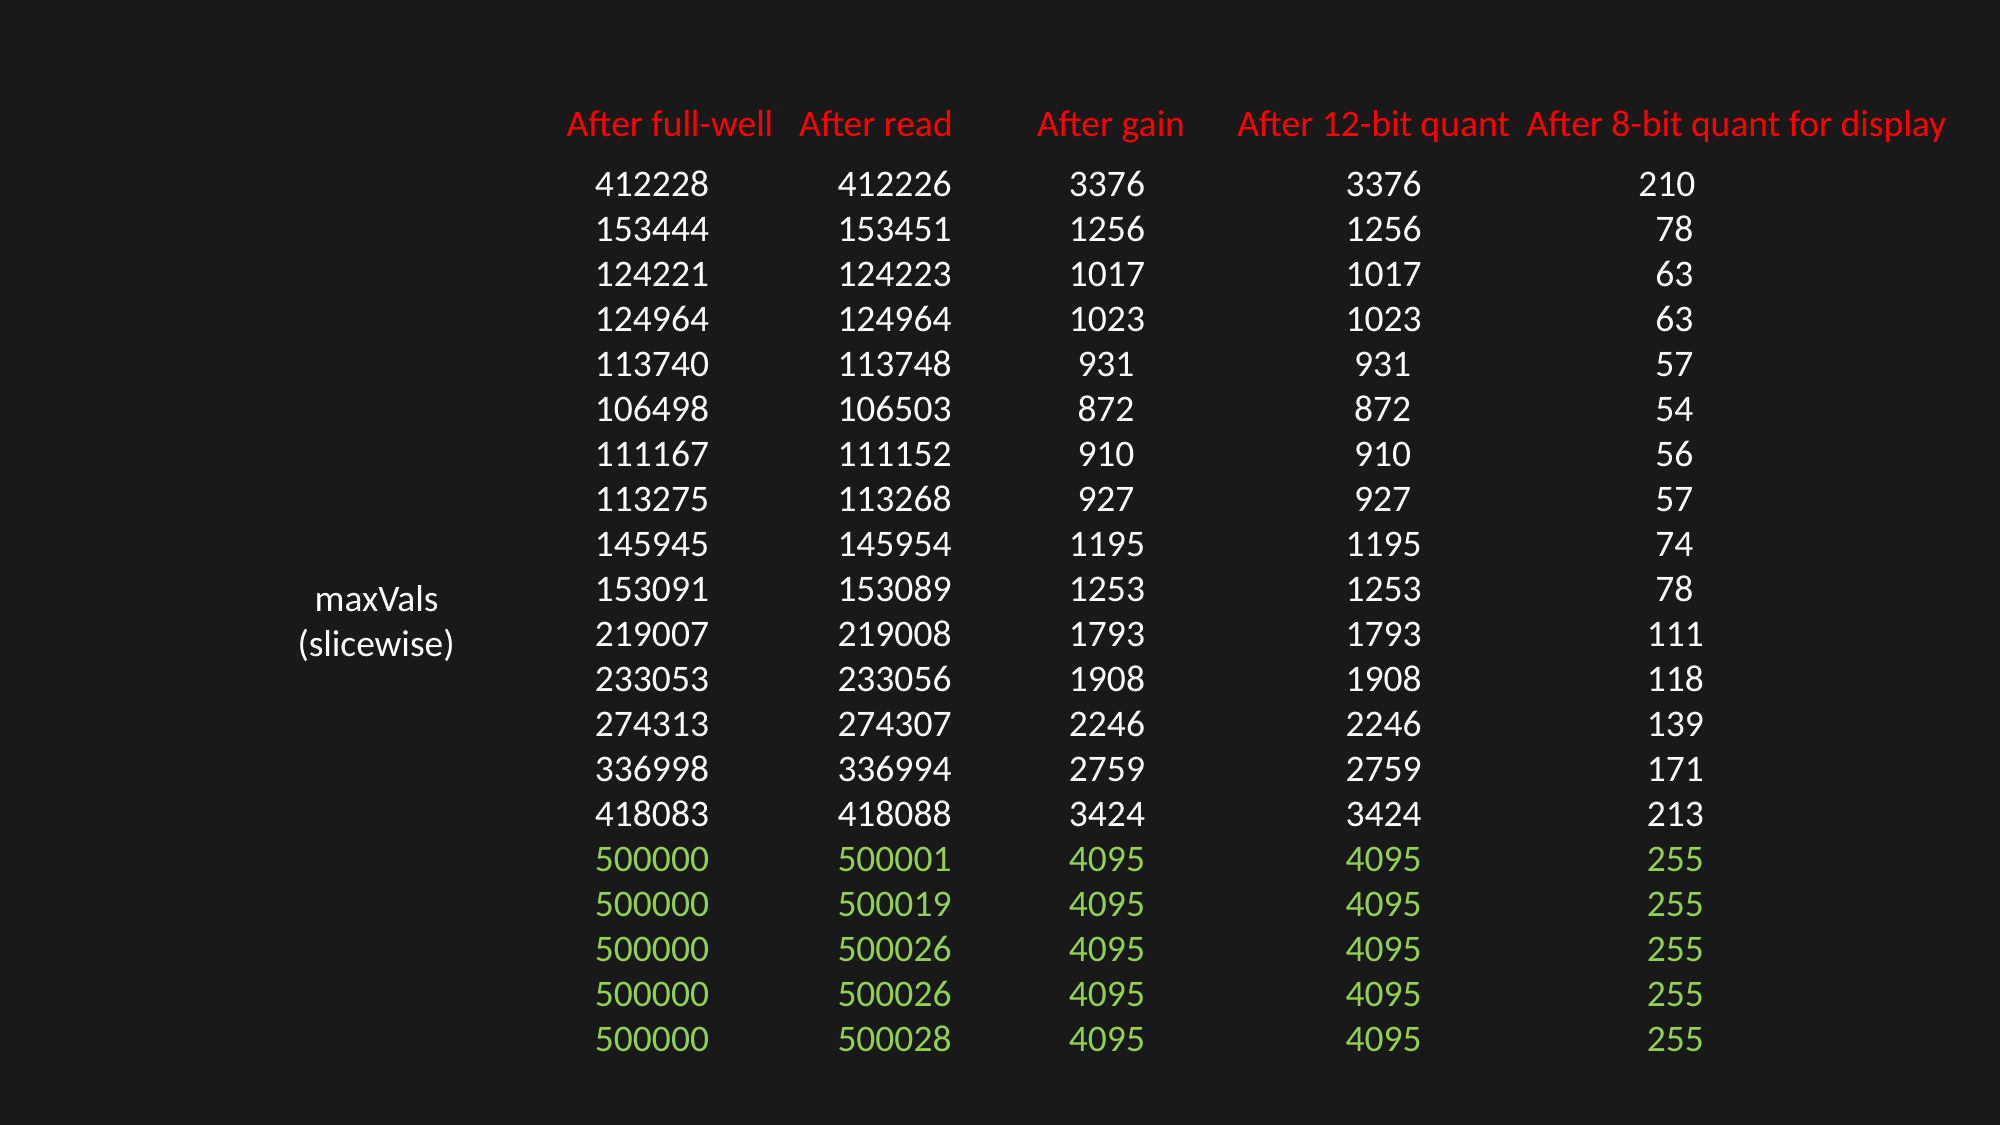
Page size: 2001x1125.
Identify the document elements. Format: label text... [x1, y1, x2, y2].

text_box After full-well [551, 91, 784, 152]
text_box 412226 153451 124223 124964 113748 106503 111152 113268 145954 153089 219008 233056 274307 336994 418088 500001 500019 500026 500026 500028 [771, 152, 985, 1067]
text_box maxVals (slicewise) [282, 566, 478, 672]
text_box 412228 153444 124221 124964 113740 106498 111167 113275 145945 153091 219007 233053 274313 336998 418083 500000 500000 500000 500000 500000 [529, 151, 743, 1067]
text_box After 12-bit quant [1222, 91, 1531, 152]
text_box 3376 1256 1017 1023 931 872 910 927 1195 1253 1793 1908 2246 2759 3424 4095 4095 4095 4095 4095 [986, 151, 1200, 1067]
text_box After 8-bit quant for display [1531, 91, 2000, 152]
text_box 3376 1256 1017 1023 931 872 910 927 1195 1253 1793 1908 2246 2759 3424 4095 4095 4095 4095 4095 [1262, 152, 1476, 1067]
text_box After gain [1022, 91, 1222, 152]
text_box After read [784, 91, 985, 152]
text_box 210 78 63 63 57 54 56 57 74 78 111 118 139 171 213 255 255 255 255 255 [1606, 152, 1820, 1067]
